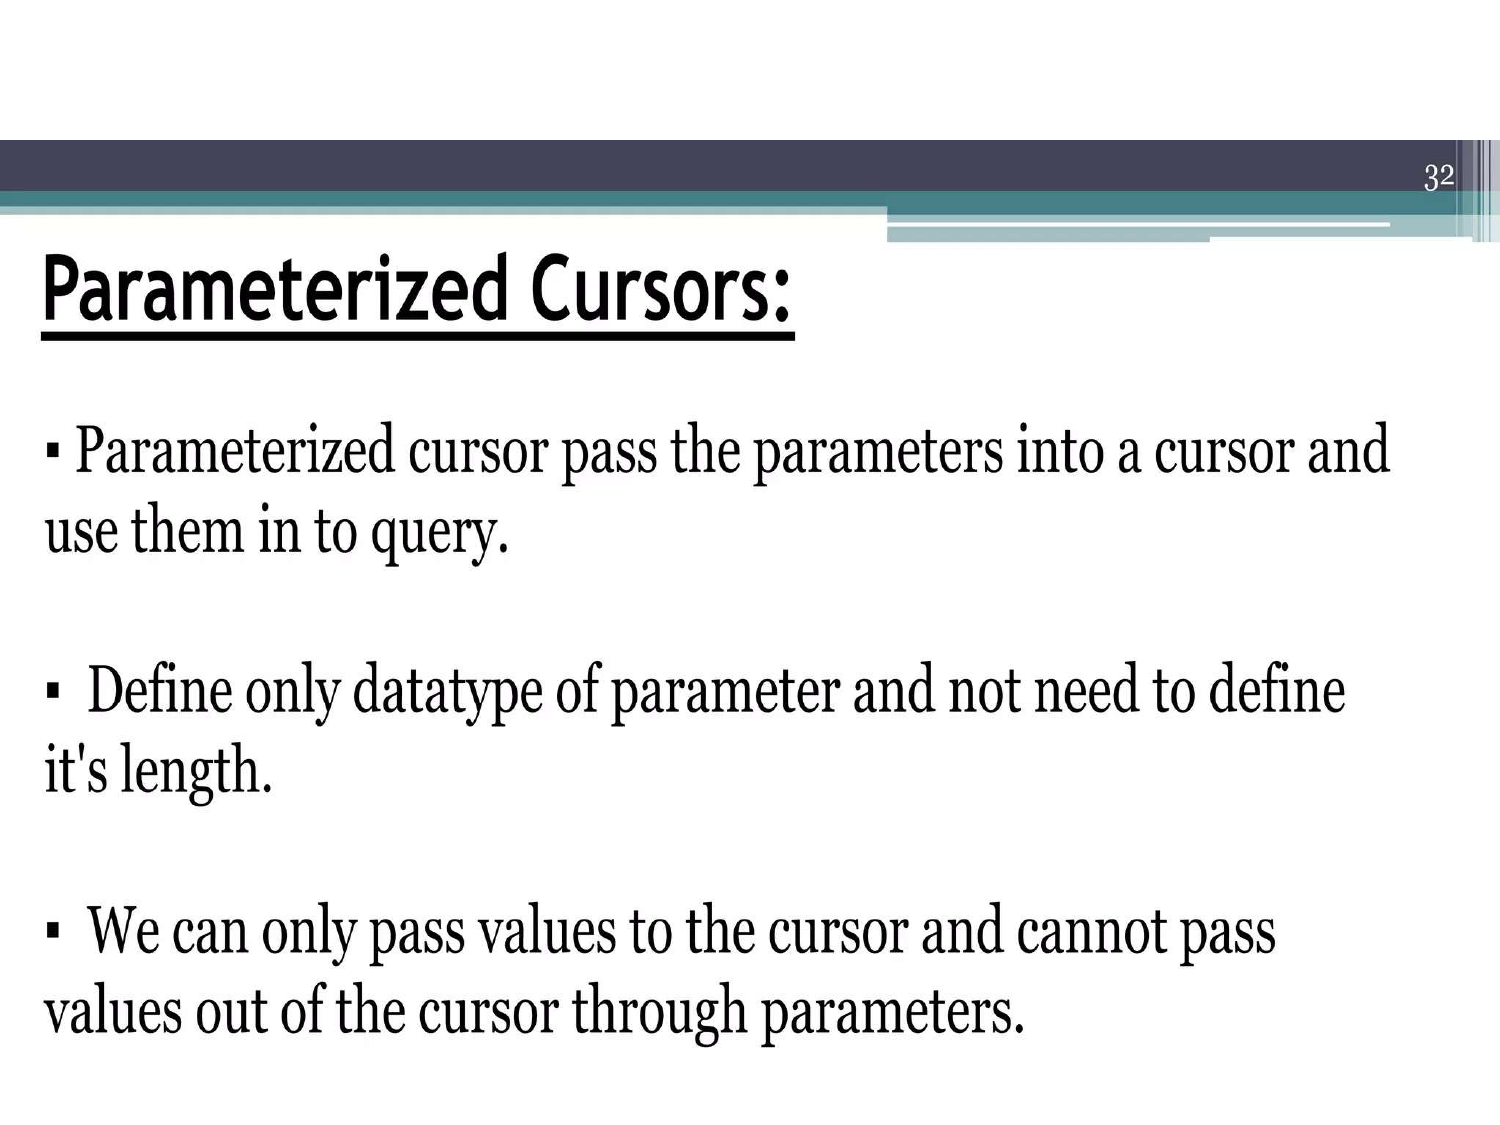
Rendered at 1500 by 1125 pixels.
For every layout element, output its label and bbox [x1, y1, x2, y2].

picture [0, 140, 1500, 1125]
